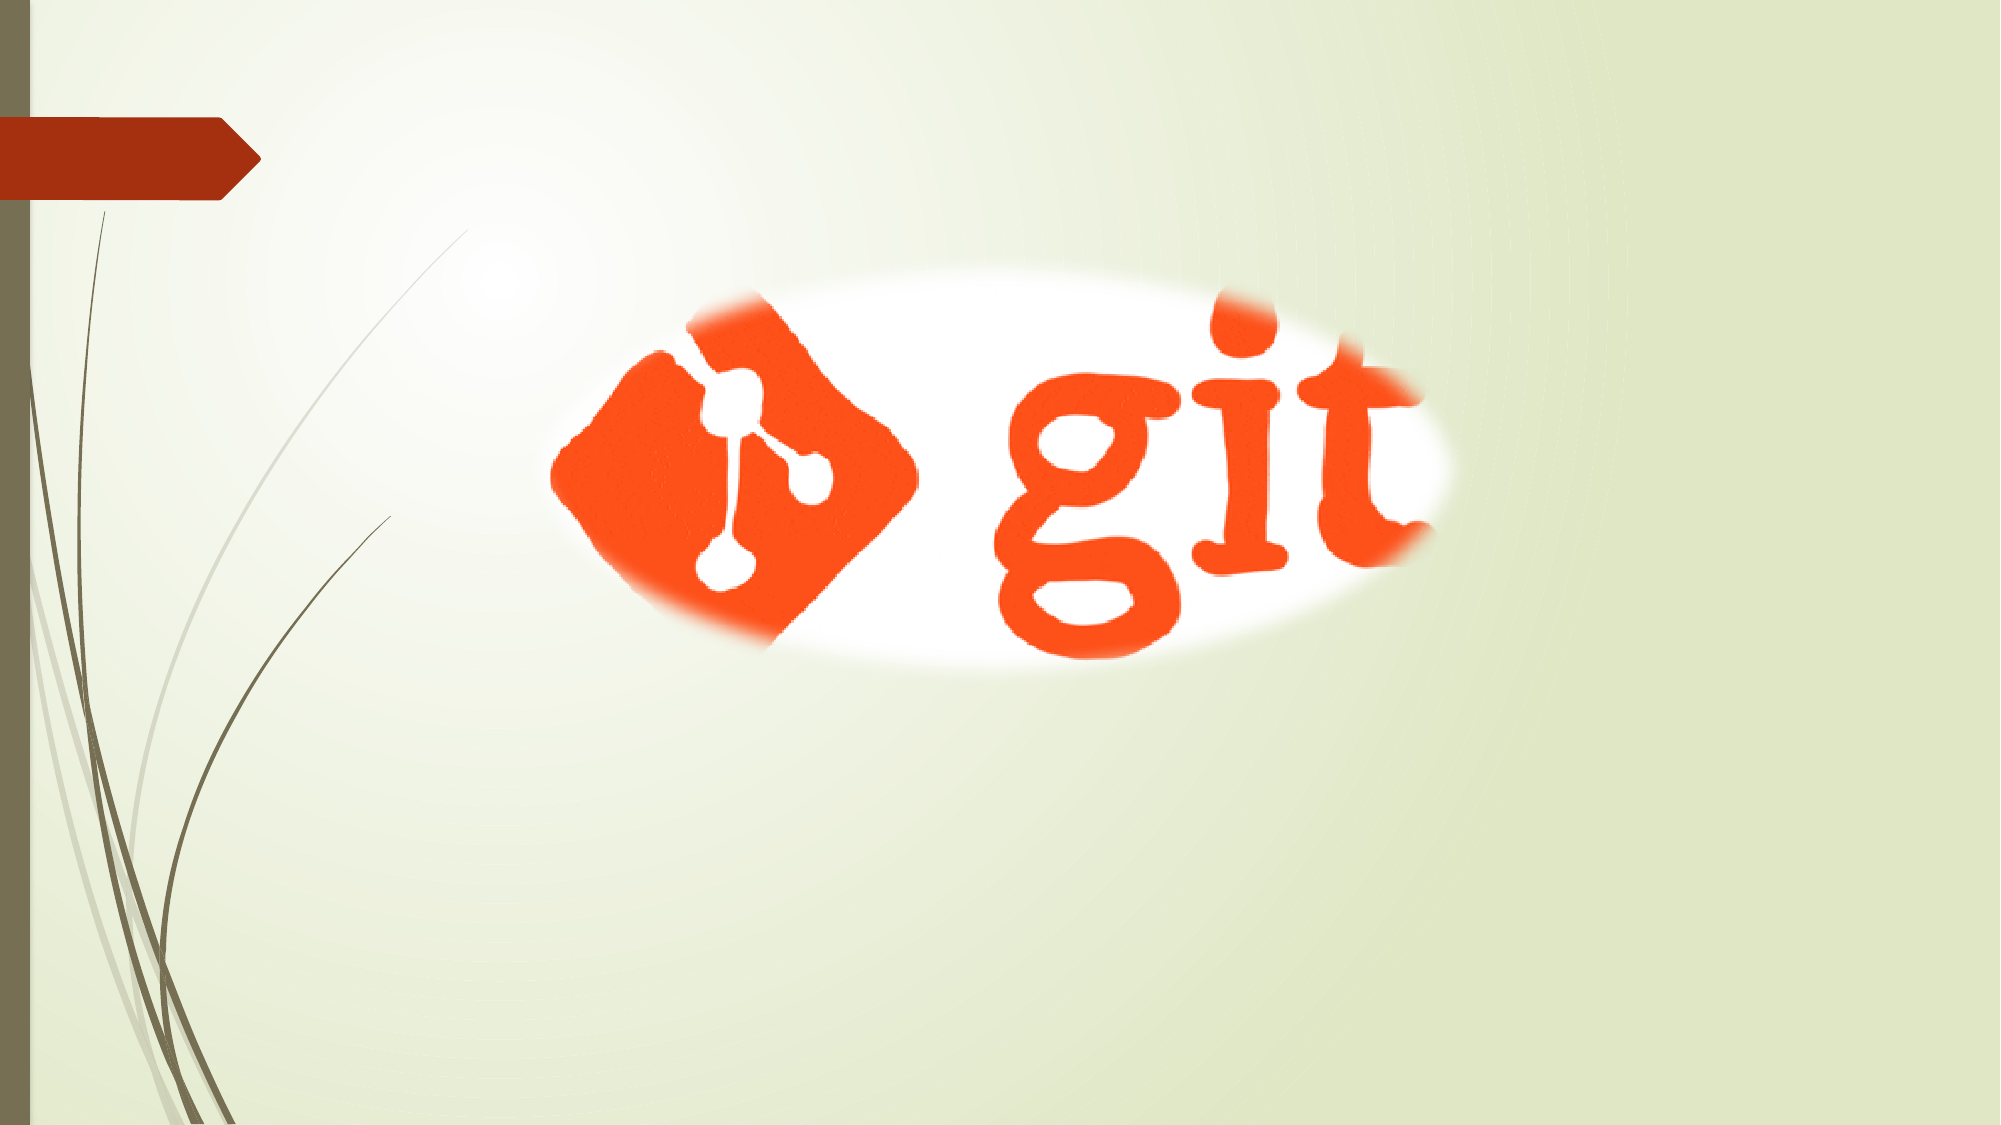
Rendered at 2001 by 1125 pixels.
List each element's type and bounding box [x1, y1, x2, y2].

picture [519, 250, 1471, 687]
